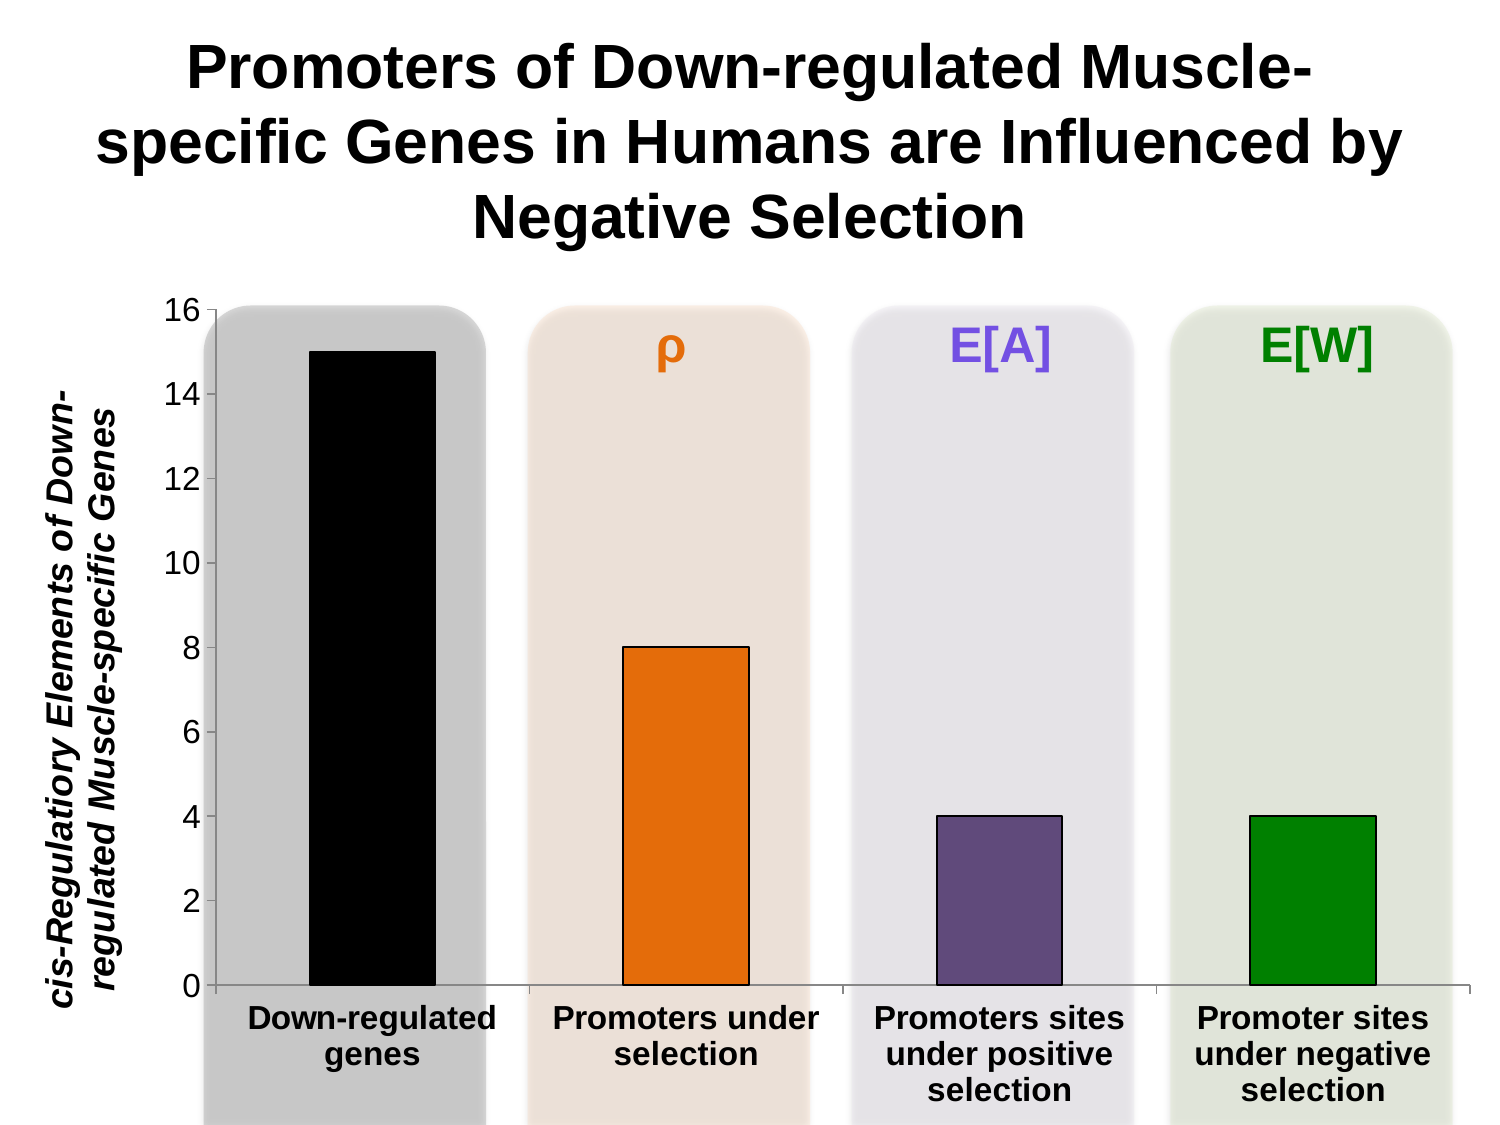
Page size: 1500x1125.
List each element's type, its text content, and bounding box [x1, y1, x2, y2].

title Promoters of Down-regulated Muscle-specific Genes in Humans are Influenced by Negative Selection [75, 45, 1425, 233]
chart [0, 274, 1500, 1125]
